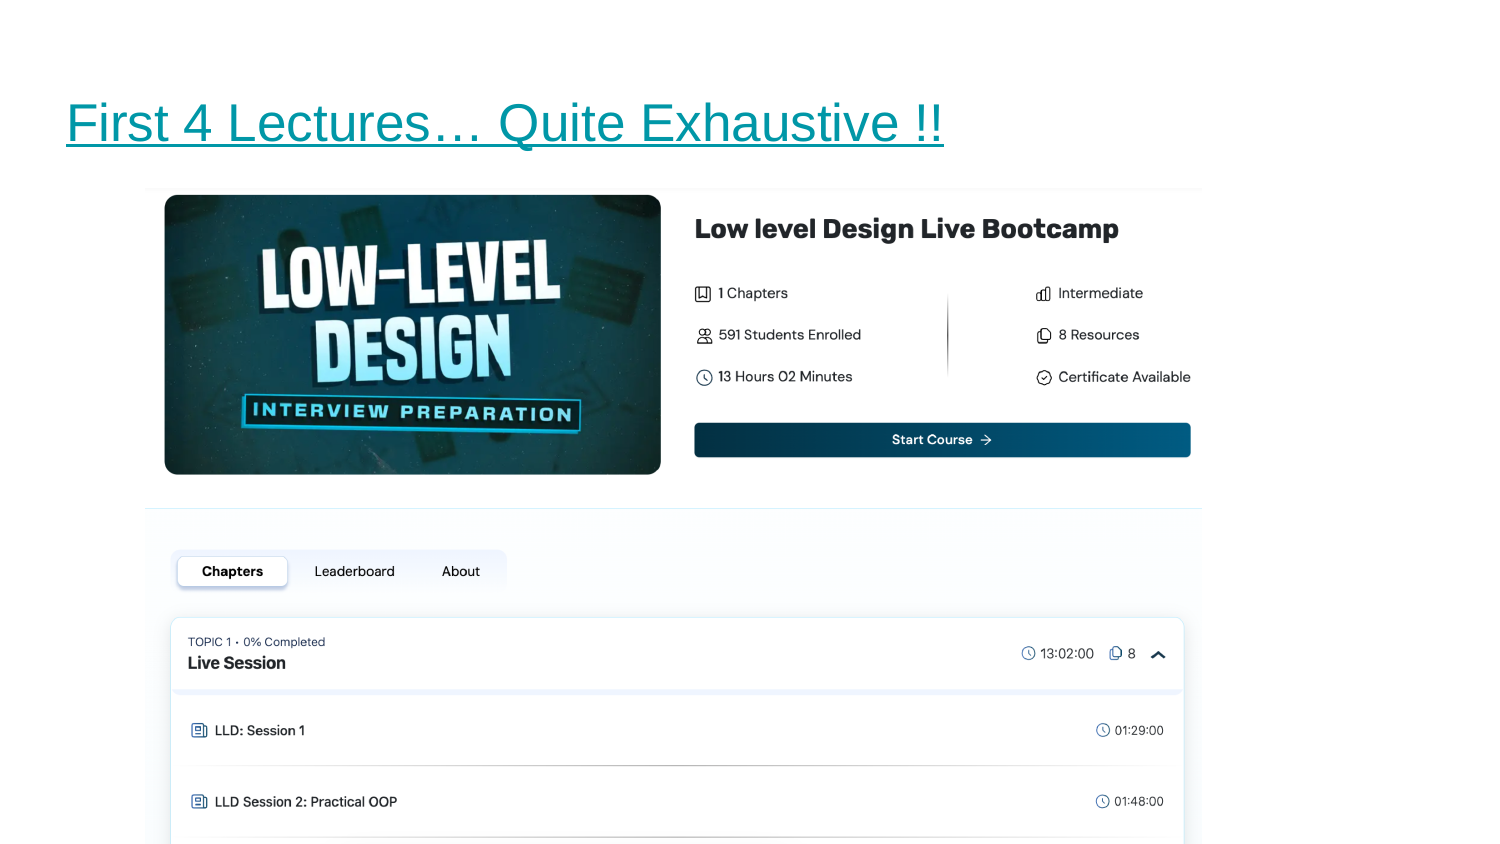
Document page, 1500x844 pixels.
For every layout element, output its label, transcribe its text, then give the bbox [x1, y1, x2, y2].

title First 4 Lectures… Quite Exhaustive !! [51, 72, 1449, 167]
picture [145, 188, 1203, 844]
